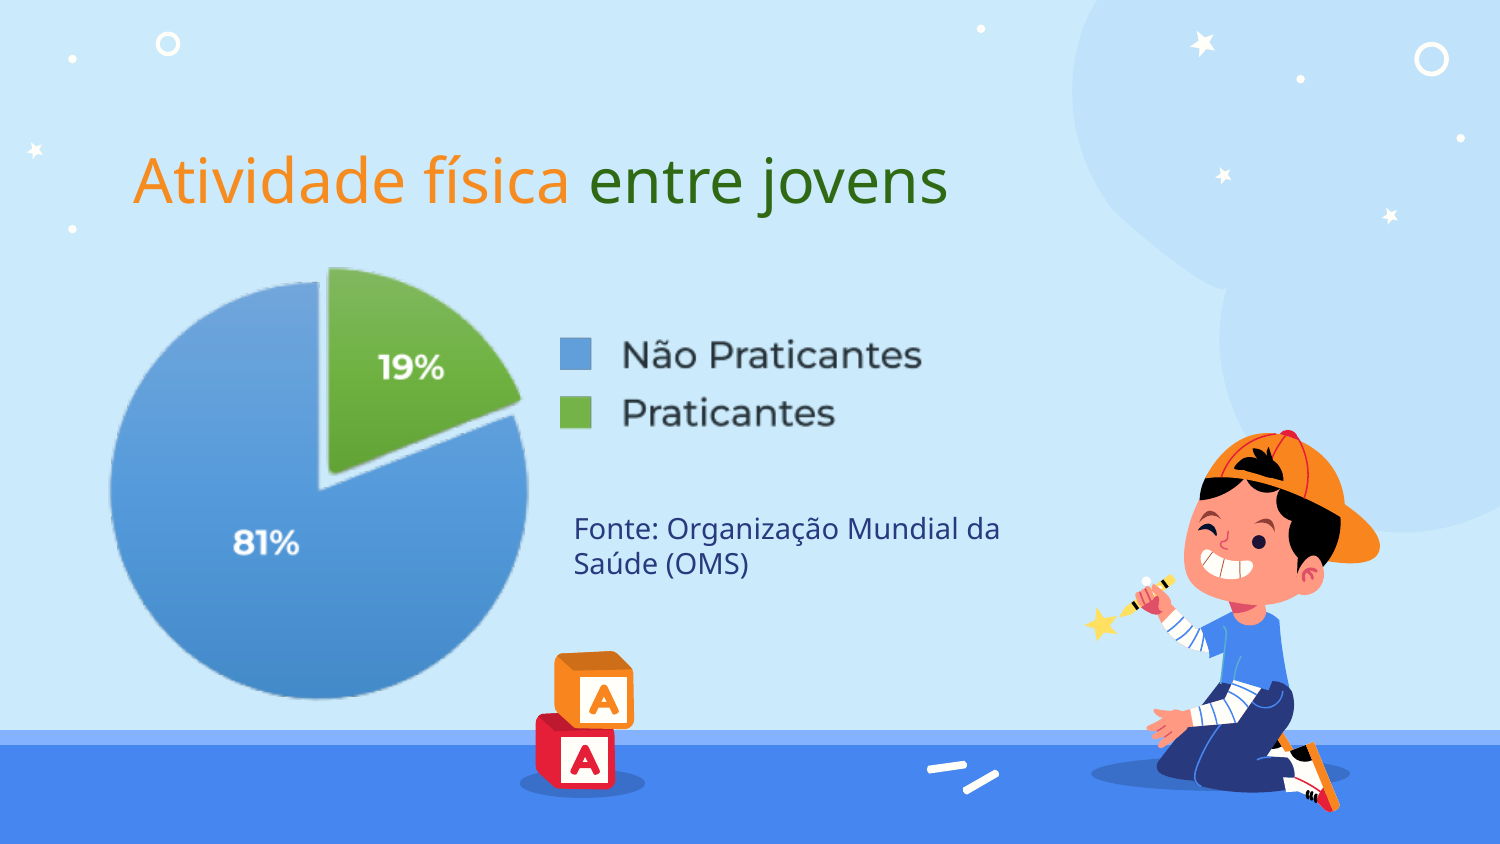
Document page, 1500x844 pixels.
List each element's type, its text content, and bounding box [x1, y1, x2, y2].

picture [36, 262, 1107, 788]
text_box [962, 769, 1000, 795]
title Atividade física entre jovens [118, 126, 1072, 224]
text_box [926, 760, 967, 774]
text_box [1090, 429, 1382, 813]
text_box Fonte: Organização Mundial da Saúde (OMS) [618, 495, 1019, 596]
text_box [519, 650, 646, 799]
